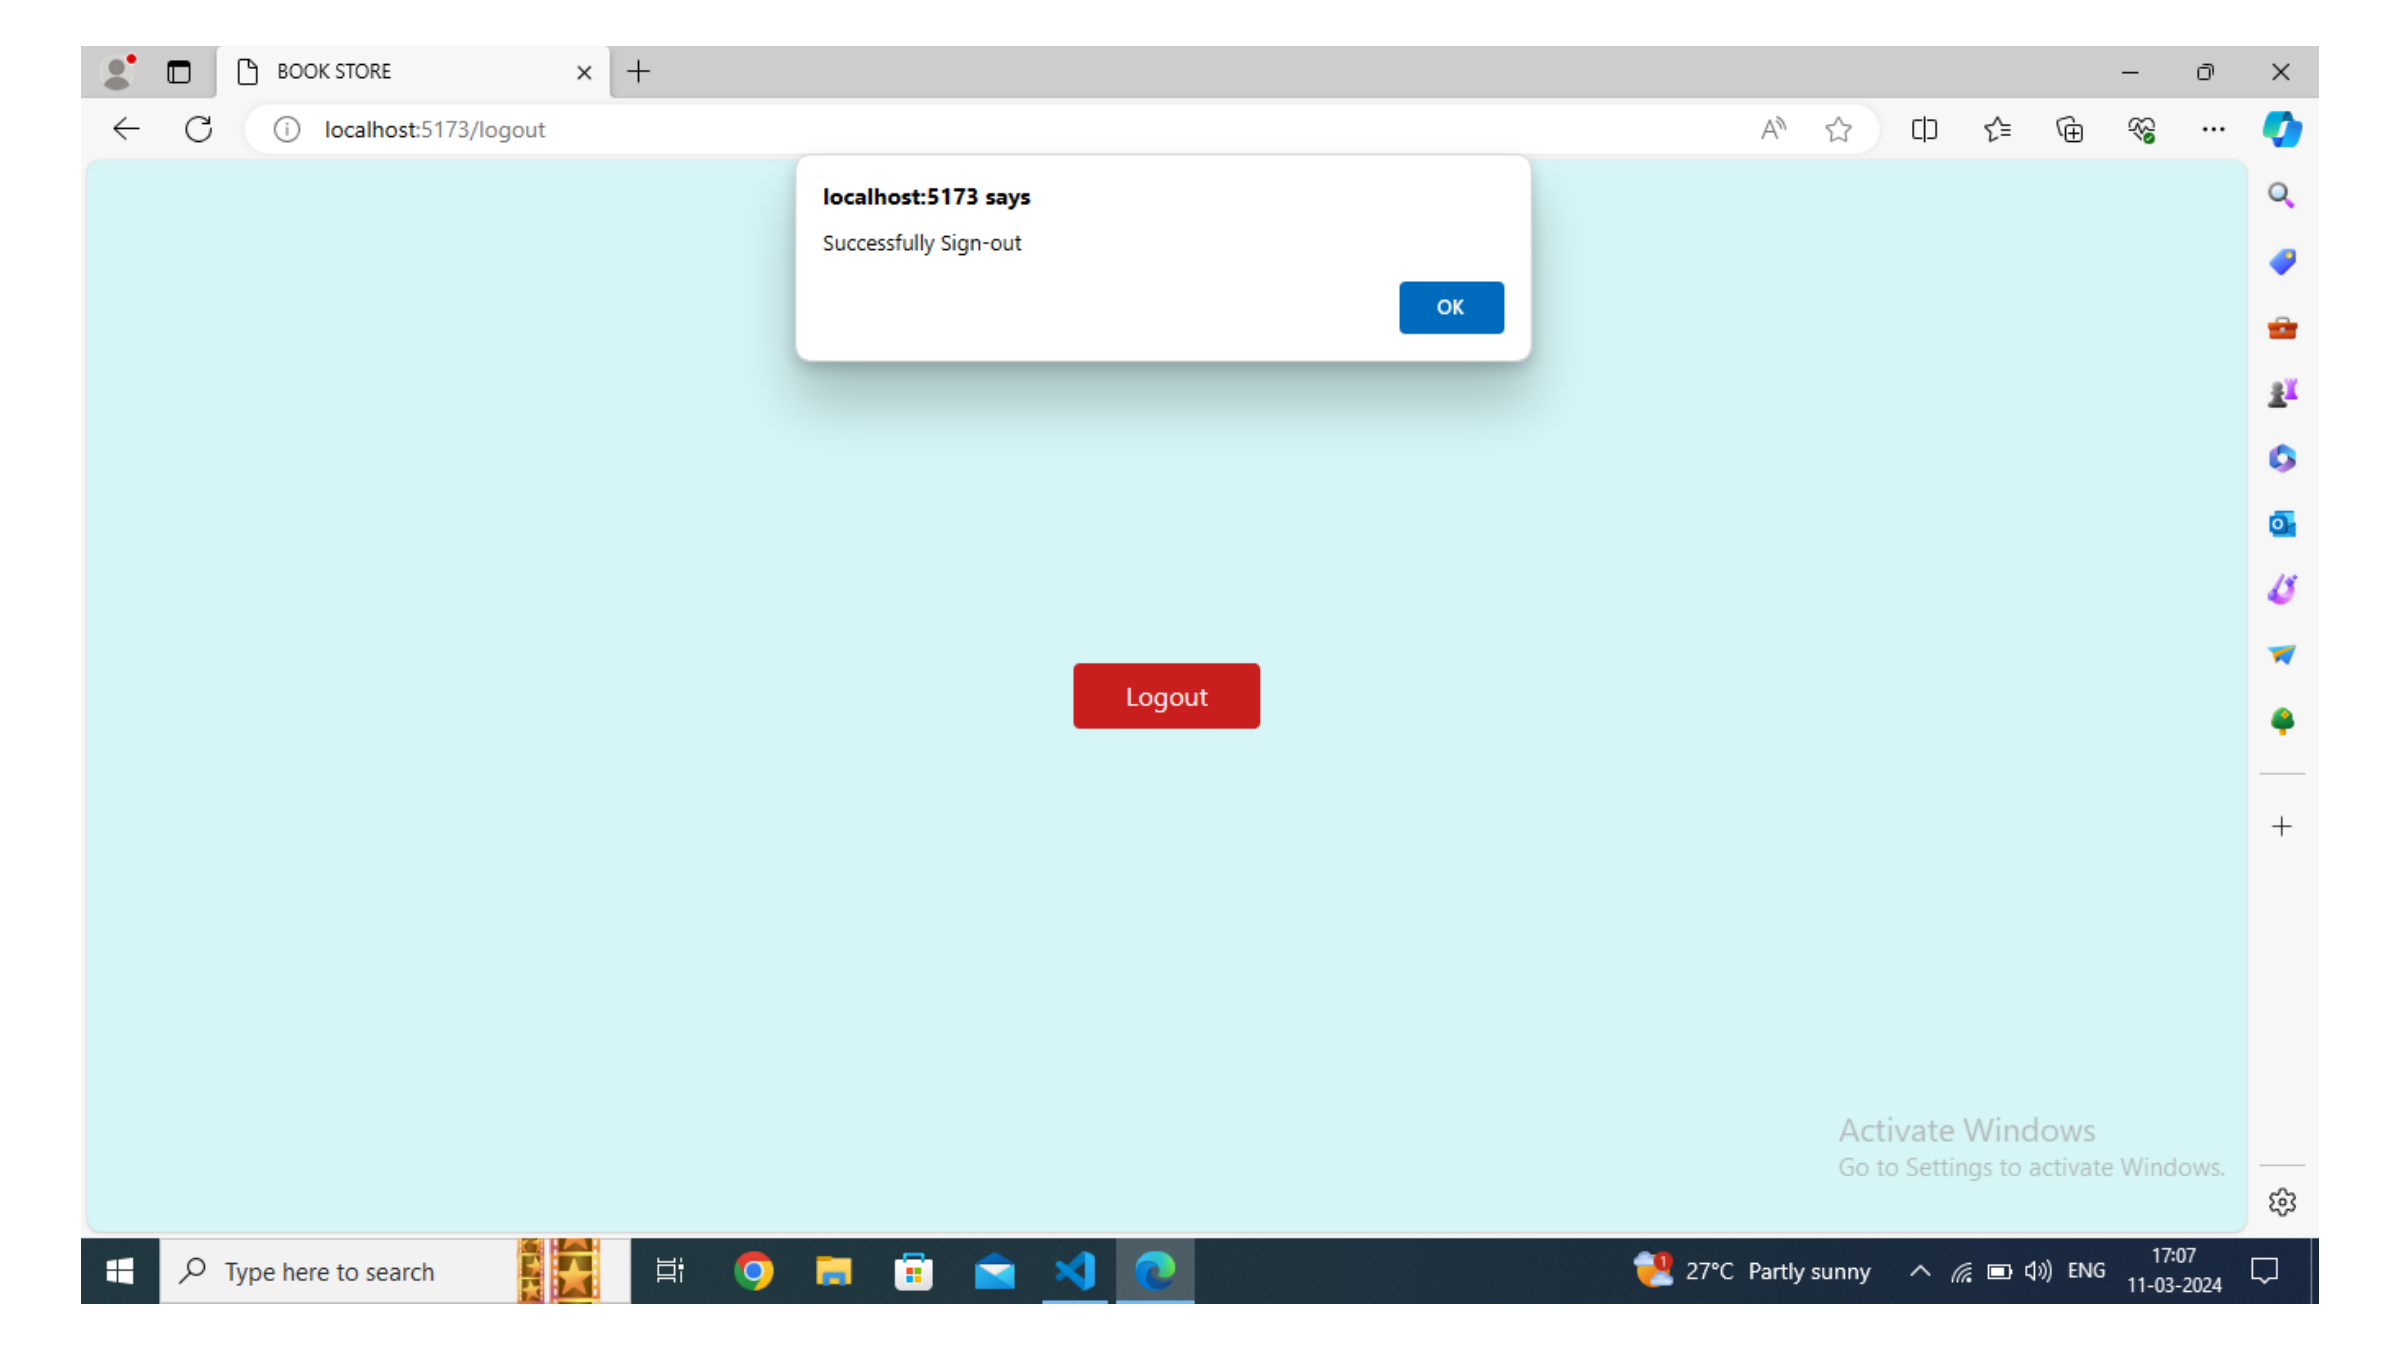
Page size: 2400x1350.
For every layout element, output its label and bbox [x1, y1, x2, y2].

picture [81, 46, 2319, 1304]
